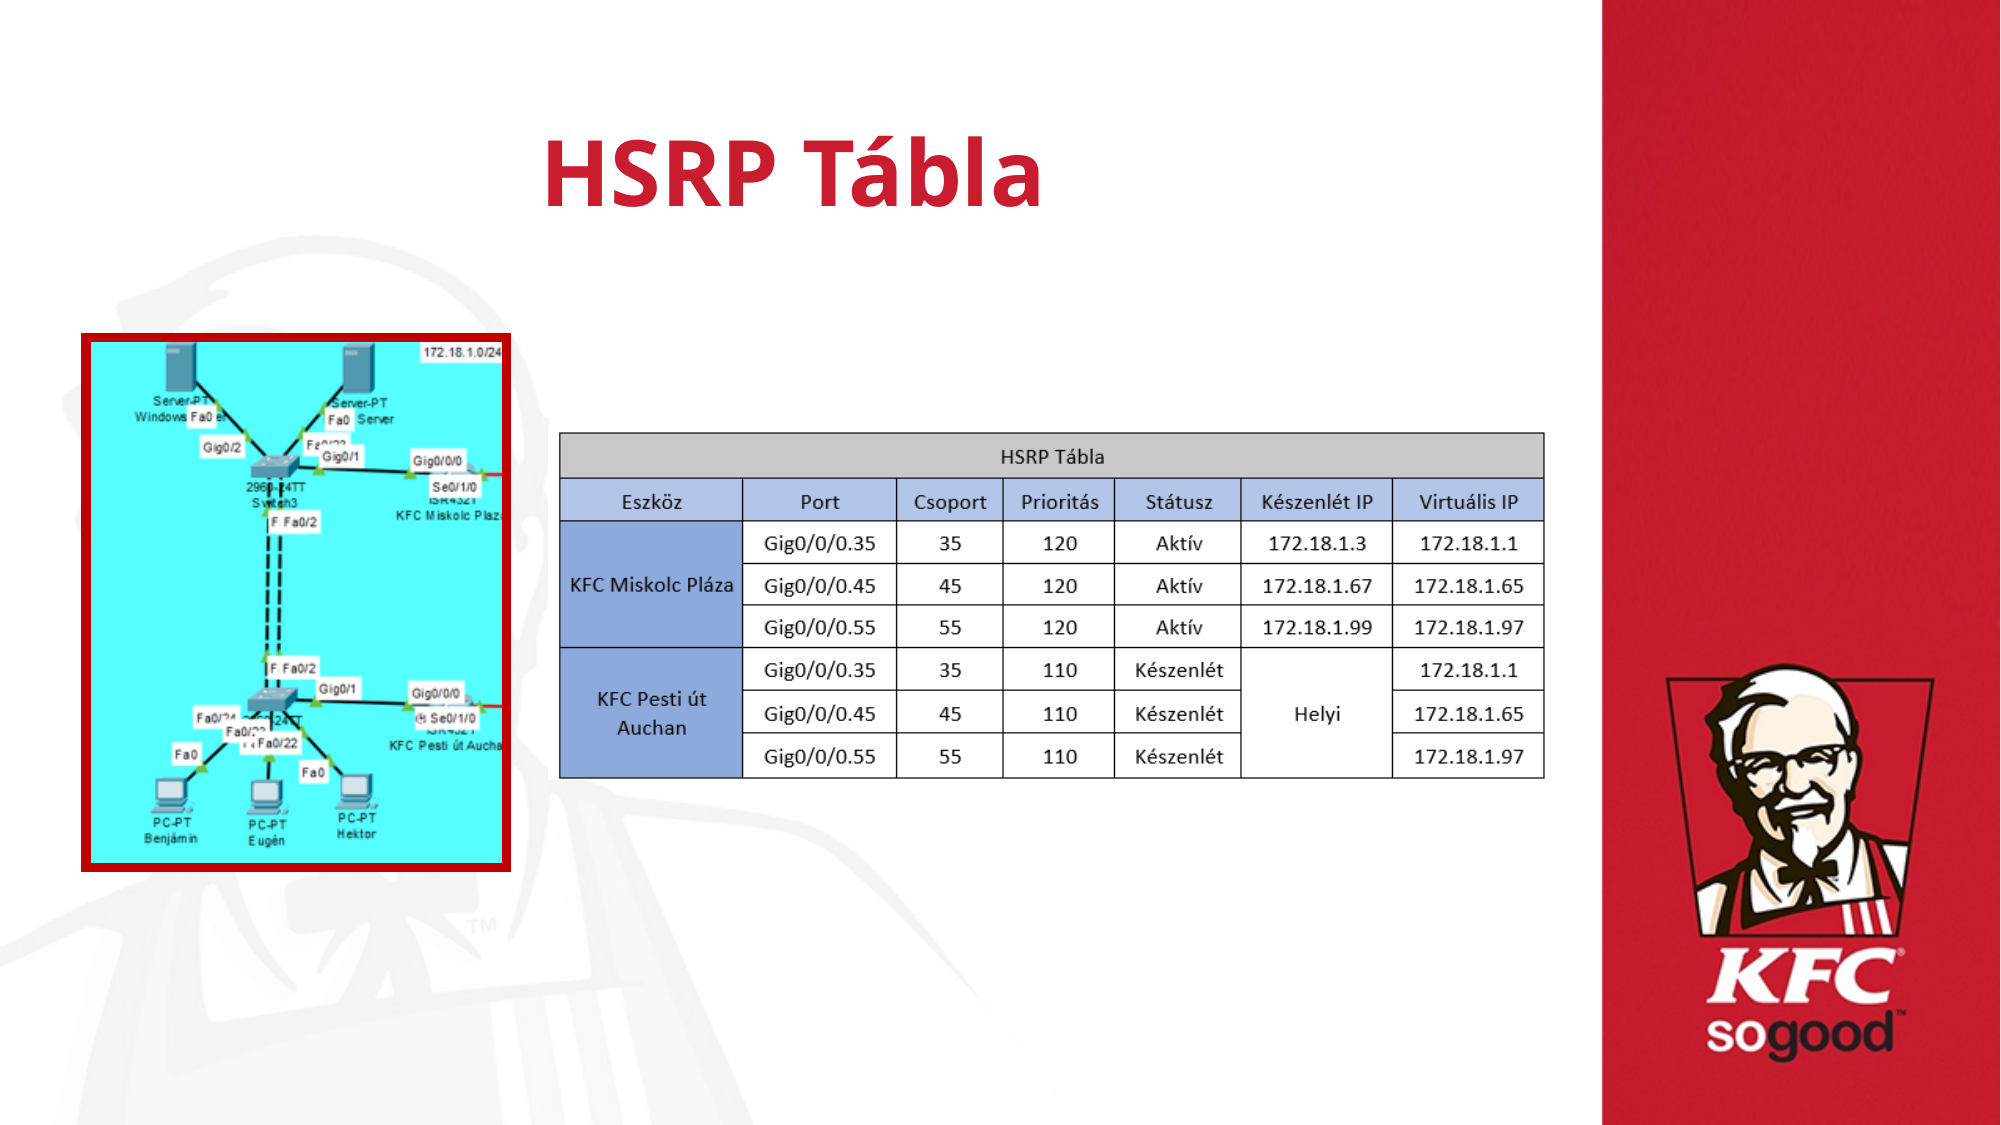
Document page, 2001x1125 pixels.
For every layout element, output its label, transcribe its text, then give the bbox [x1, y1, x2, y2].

picture [0, 0, 2001, 1125]
title HSRP Tábla [85, 68, 1501, 286]
